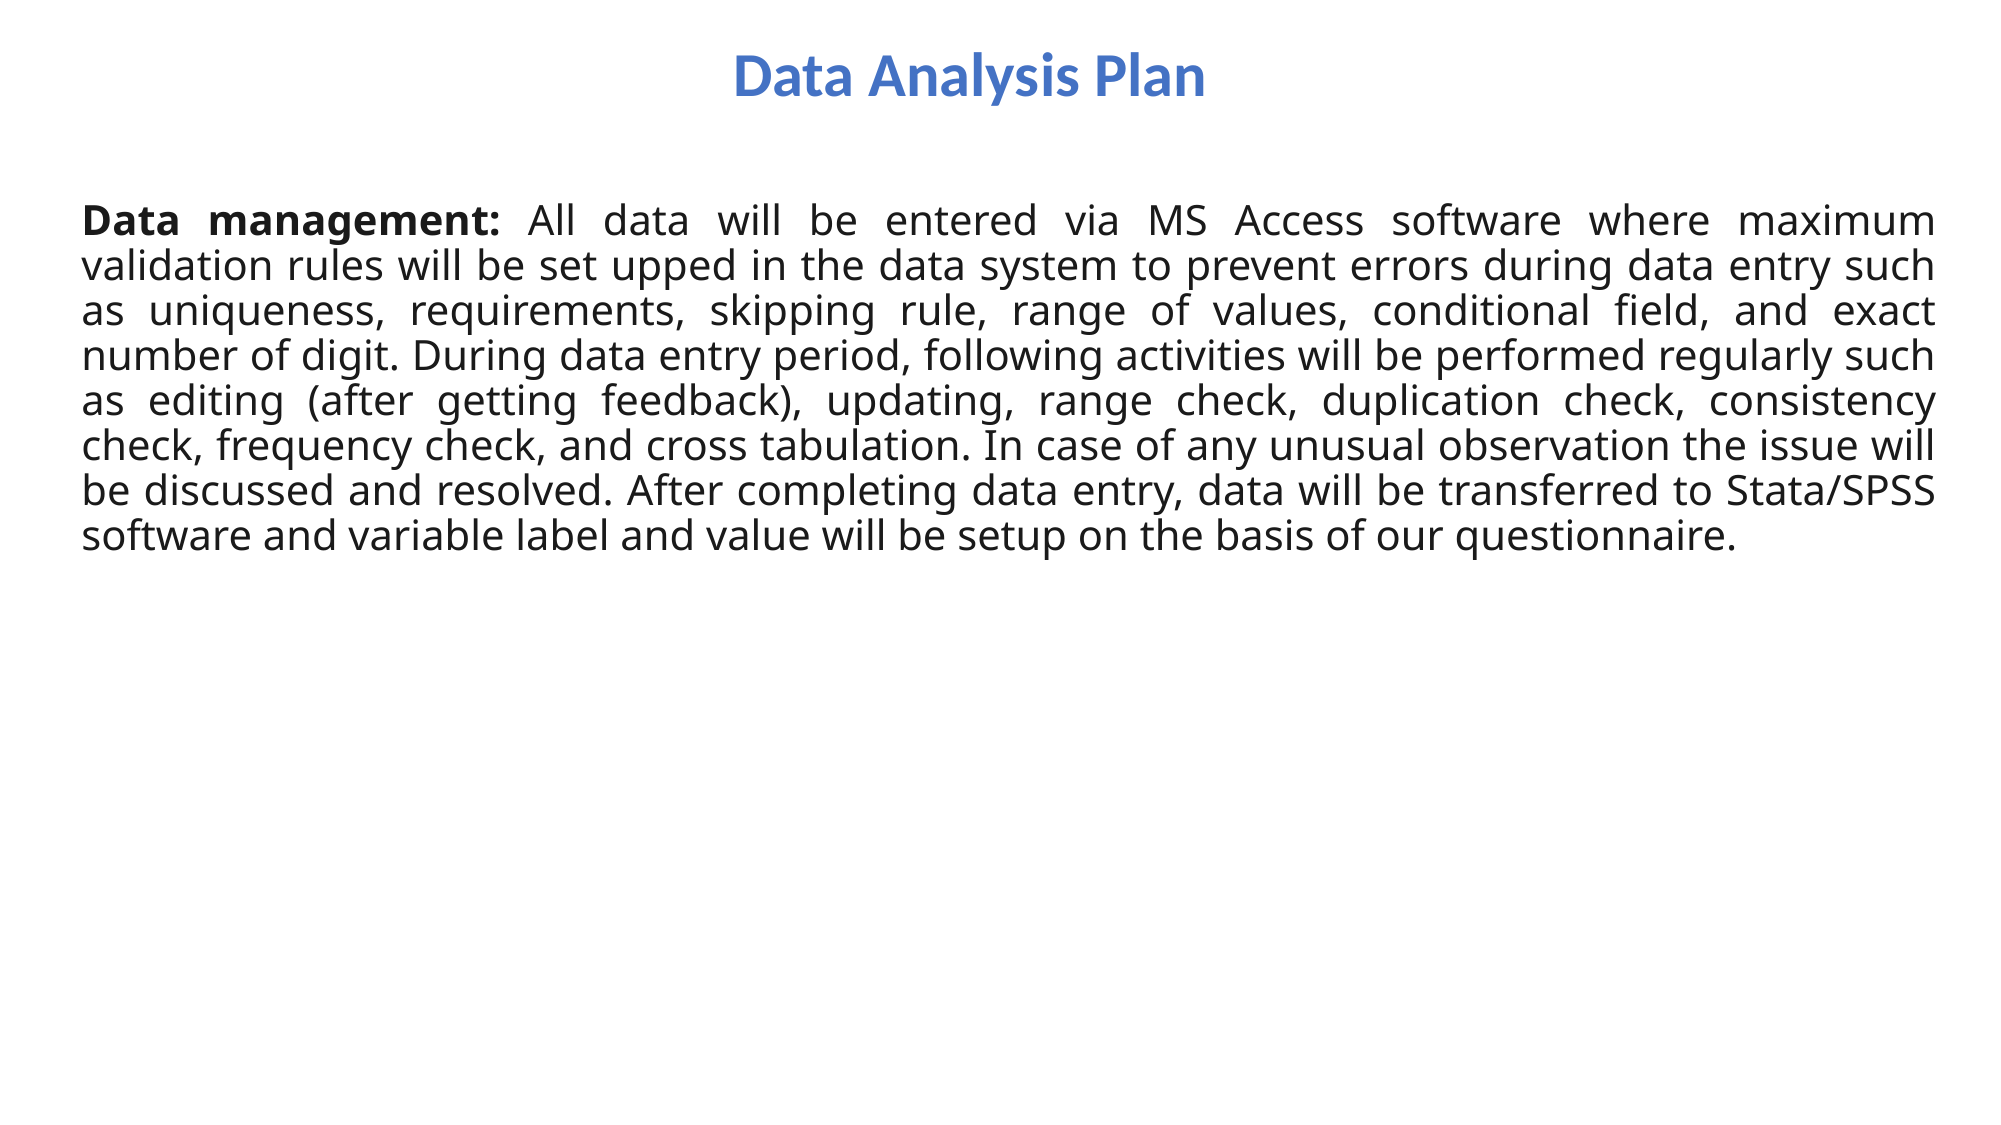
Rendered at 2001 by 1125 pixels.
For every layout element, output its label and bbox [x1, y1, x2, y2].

list [66, 192, 1953, 903]
list [338, 35, 1603, 130]
